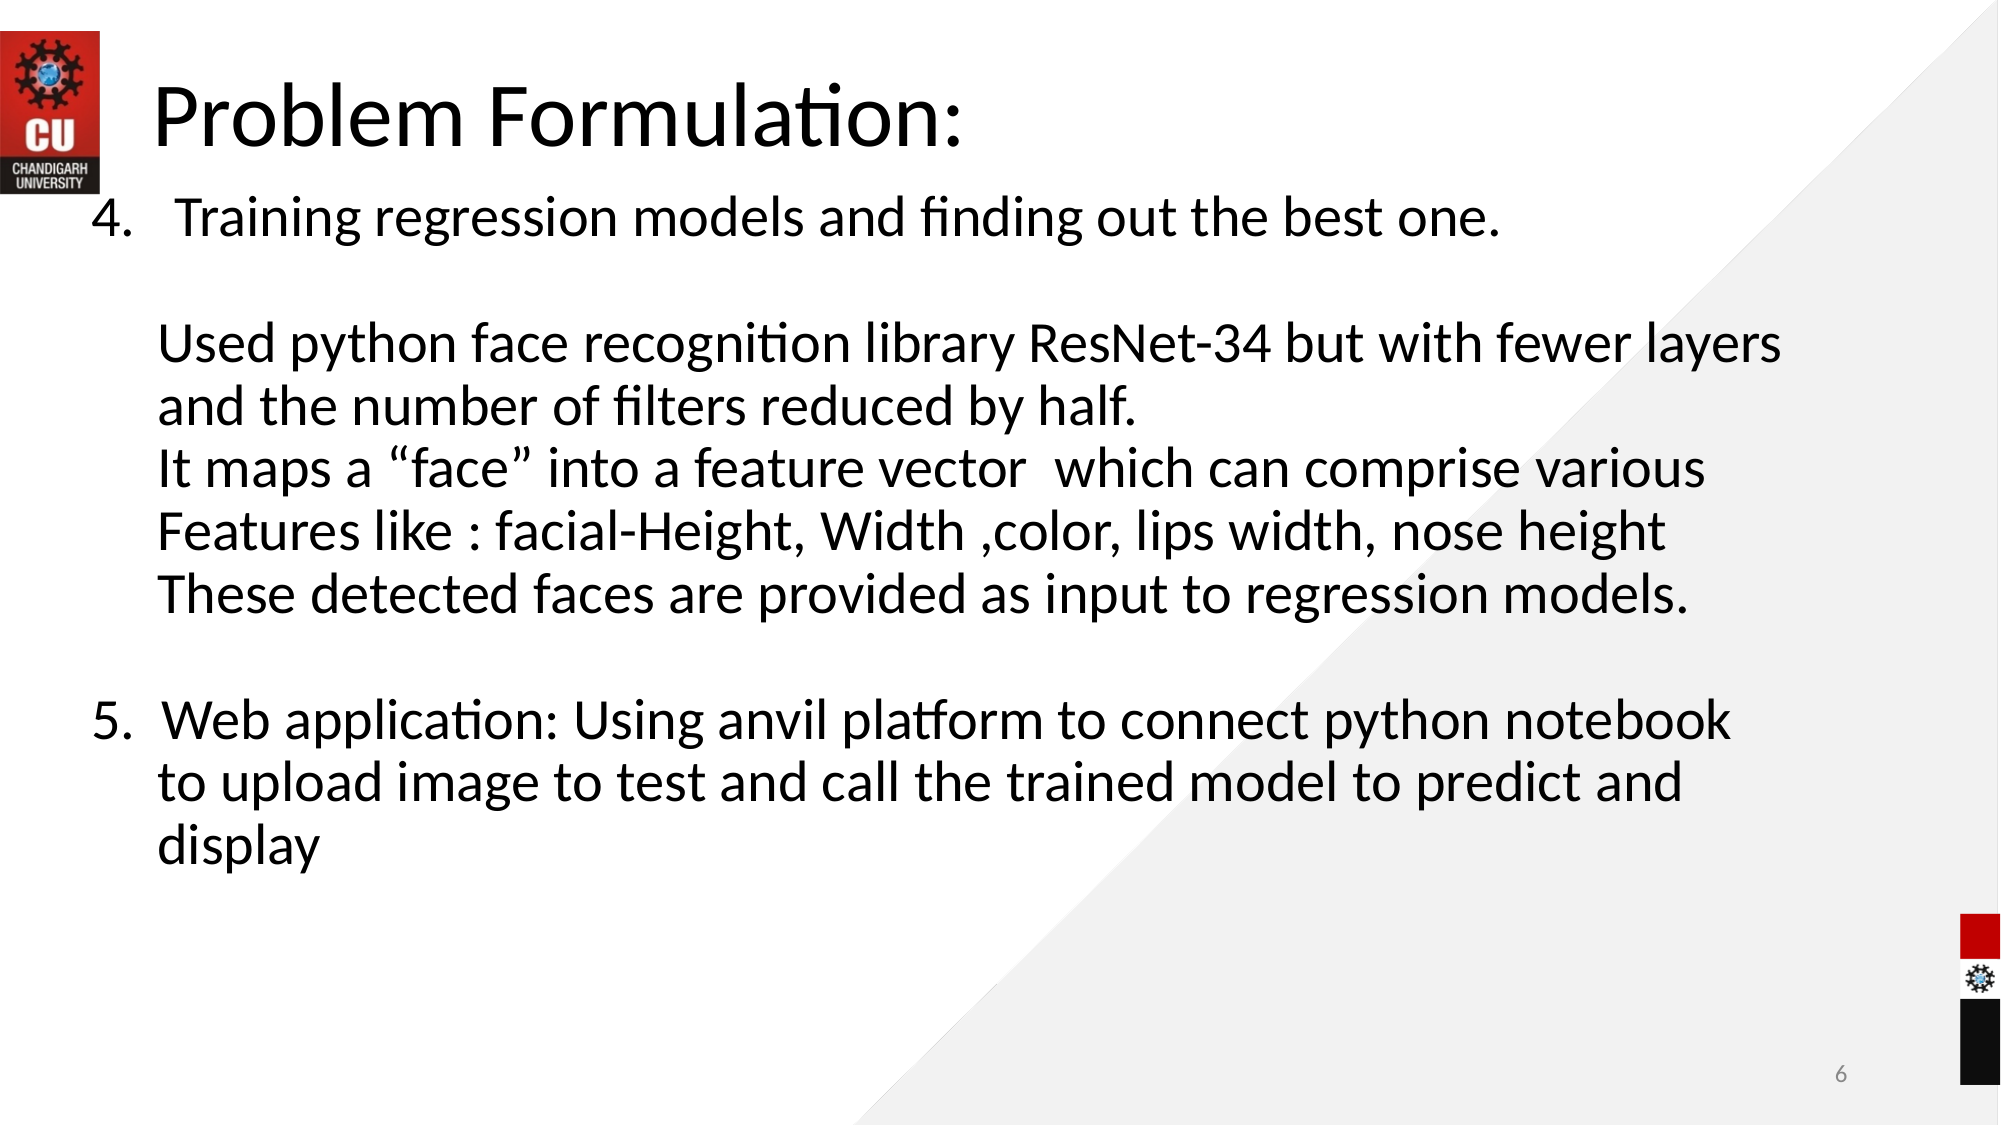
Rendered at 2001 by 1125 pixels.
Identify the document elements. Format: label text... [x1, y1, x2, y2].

list 4. Training regression models and finding out the best one. Used python face recognition library ResNet-34 but with fewer layers and the number of filters reduced by half. It maps a “face” into a feature vector which can comprise various Features like : facial-Height, Width ,color, lips width, nose height These detected faces are provided as input to regression models. 5. Web application: Using anvil platform to connect python notebook to upload image to test and call the trained model to predict and display [76, 178, 1863, 1014]
slide_number 6 [1412, 1042, 1863, 1103]
title Problem Formulation: [137, 59, 1863, 178]
picture [0, 0, 2001, 1125]
